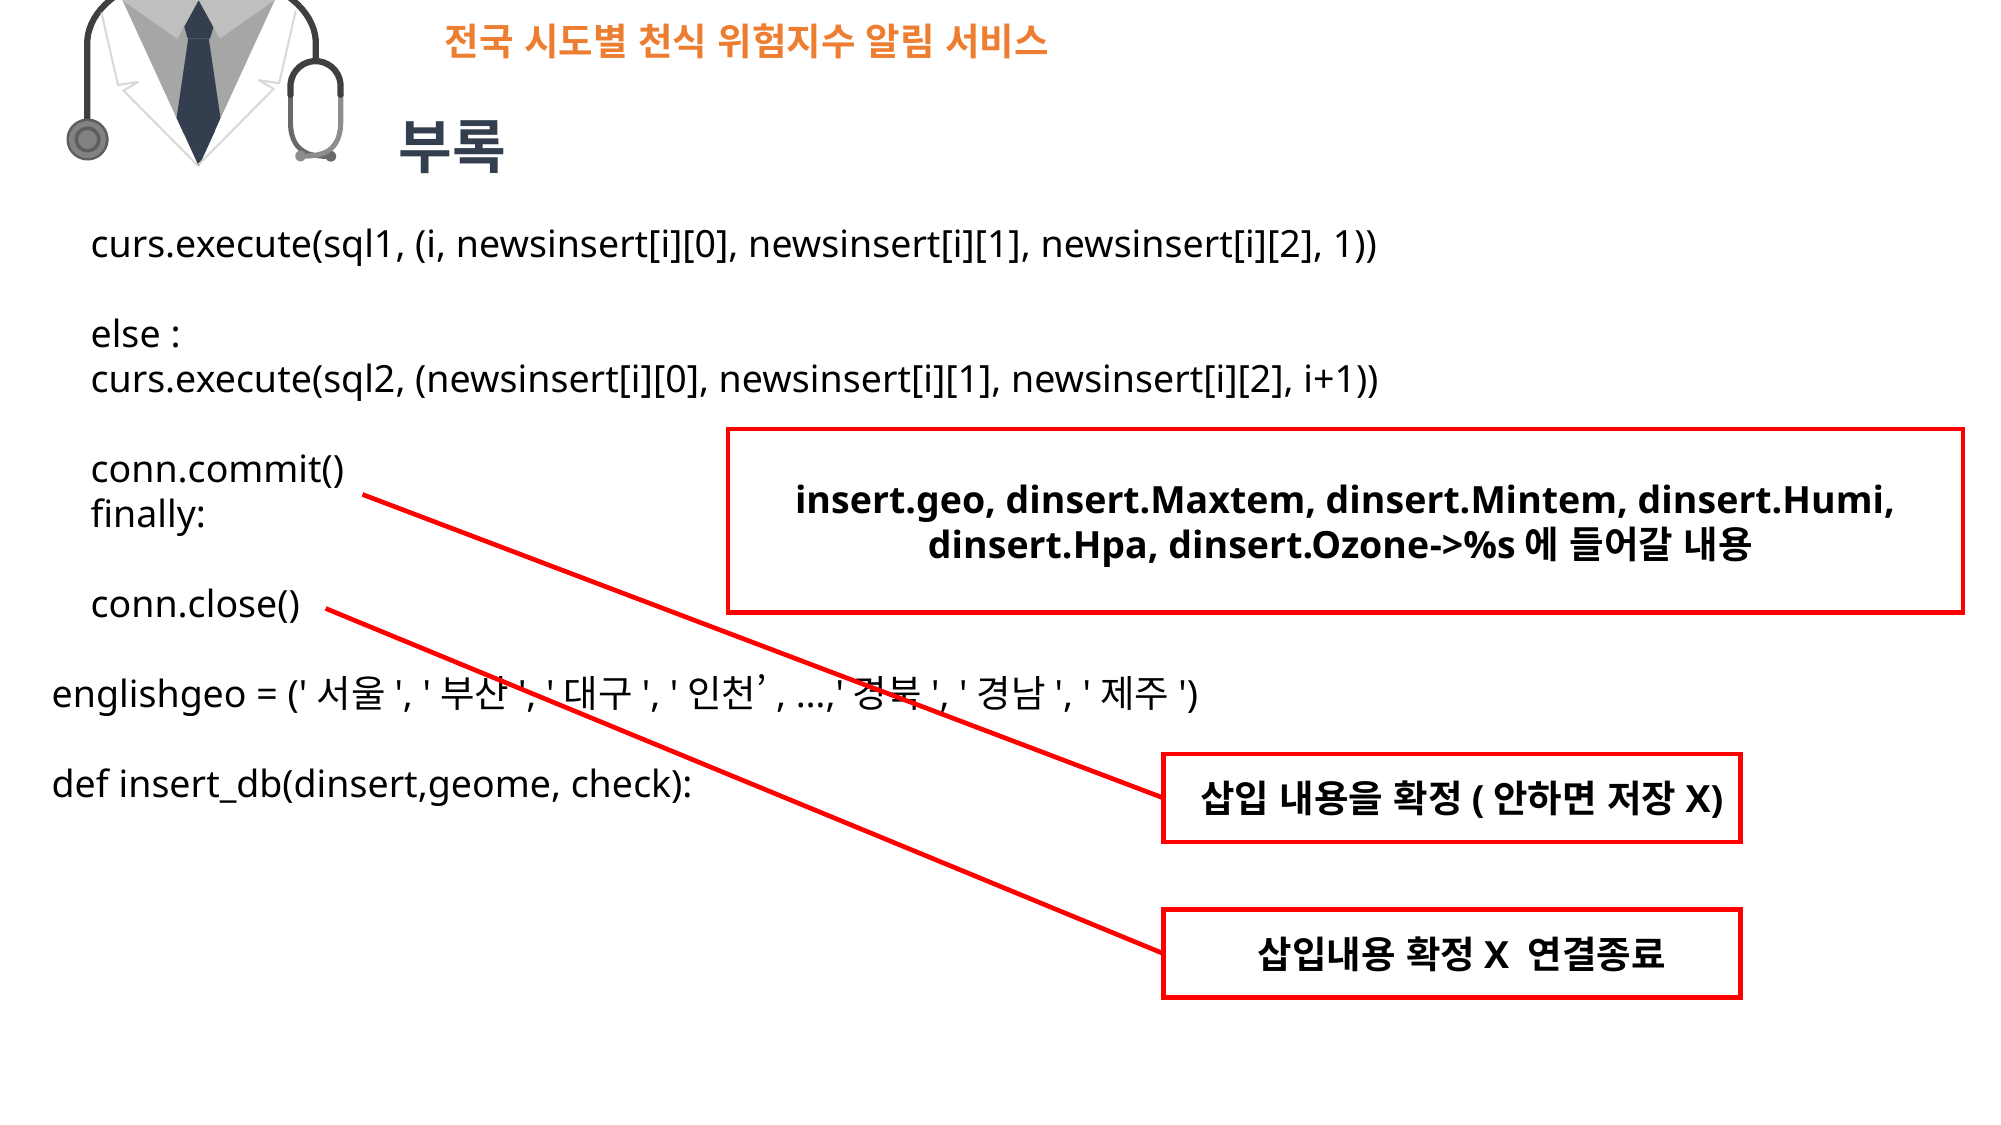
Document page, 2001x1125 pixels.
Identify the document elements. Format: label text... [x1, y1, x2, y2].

text_box 삽입 내용을 확정(안하면 저장X) [1164, 753, 1742, 843]
text_box curs.execute(sql1, (i, newsinsert[i][0], newsinsert[i][1], newsinsert[i][2], 1)) else : curs.execute(sql2, (newsinsert[i][0], newsinsert[i][1], newsinsert[i][2], i+1)) conn.commit() finally: conn.close() englishgeo = ('서울', '부산', '대구', '인천’, …,'경북', '경남', '제주') def insert_db(dinsert,geome, check): [36, 212, 1411, 857]
text_box 전국 시도별 천식 위험지수 알림 서비스 [429, 10, 1065, 67]
text_box insert.geo, dinsert.Maxtem, dinsert.Mintem, dinsert.Humi, dinsert.Hpa, dinsert.Ozone->%s에 들어갈 내용 [727, 428, 1964, 614]
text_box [362, 494, 1164, 798]
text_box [66, 0, 344, 167]
text_box 삽입내용 확정X 연결종료 [1162, 909, 1742, 999]
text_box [325, 608, 1164, 954]
text_box 부록 [383, 67, 1389, 188]
